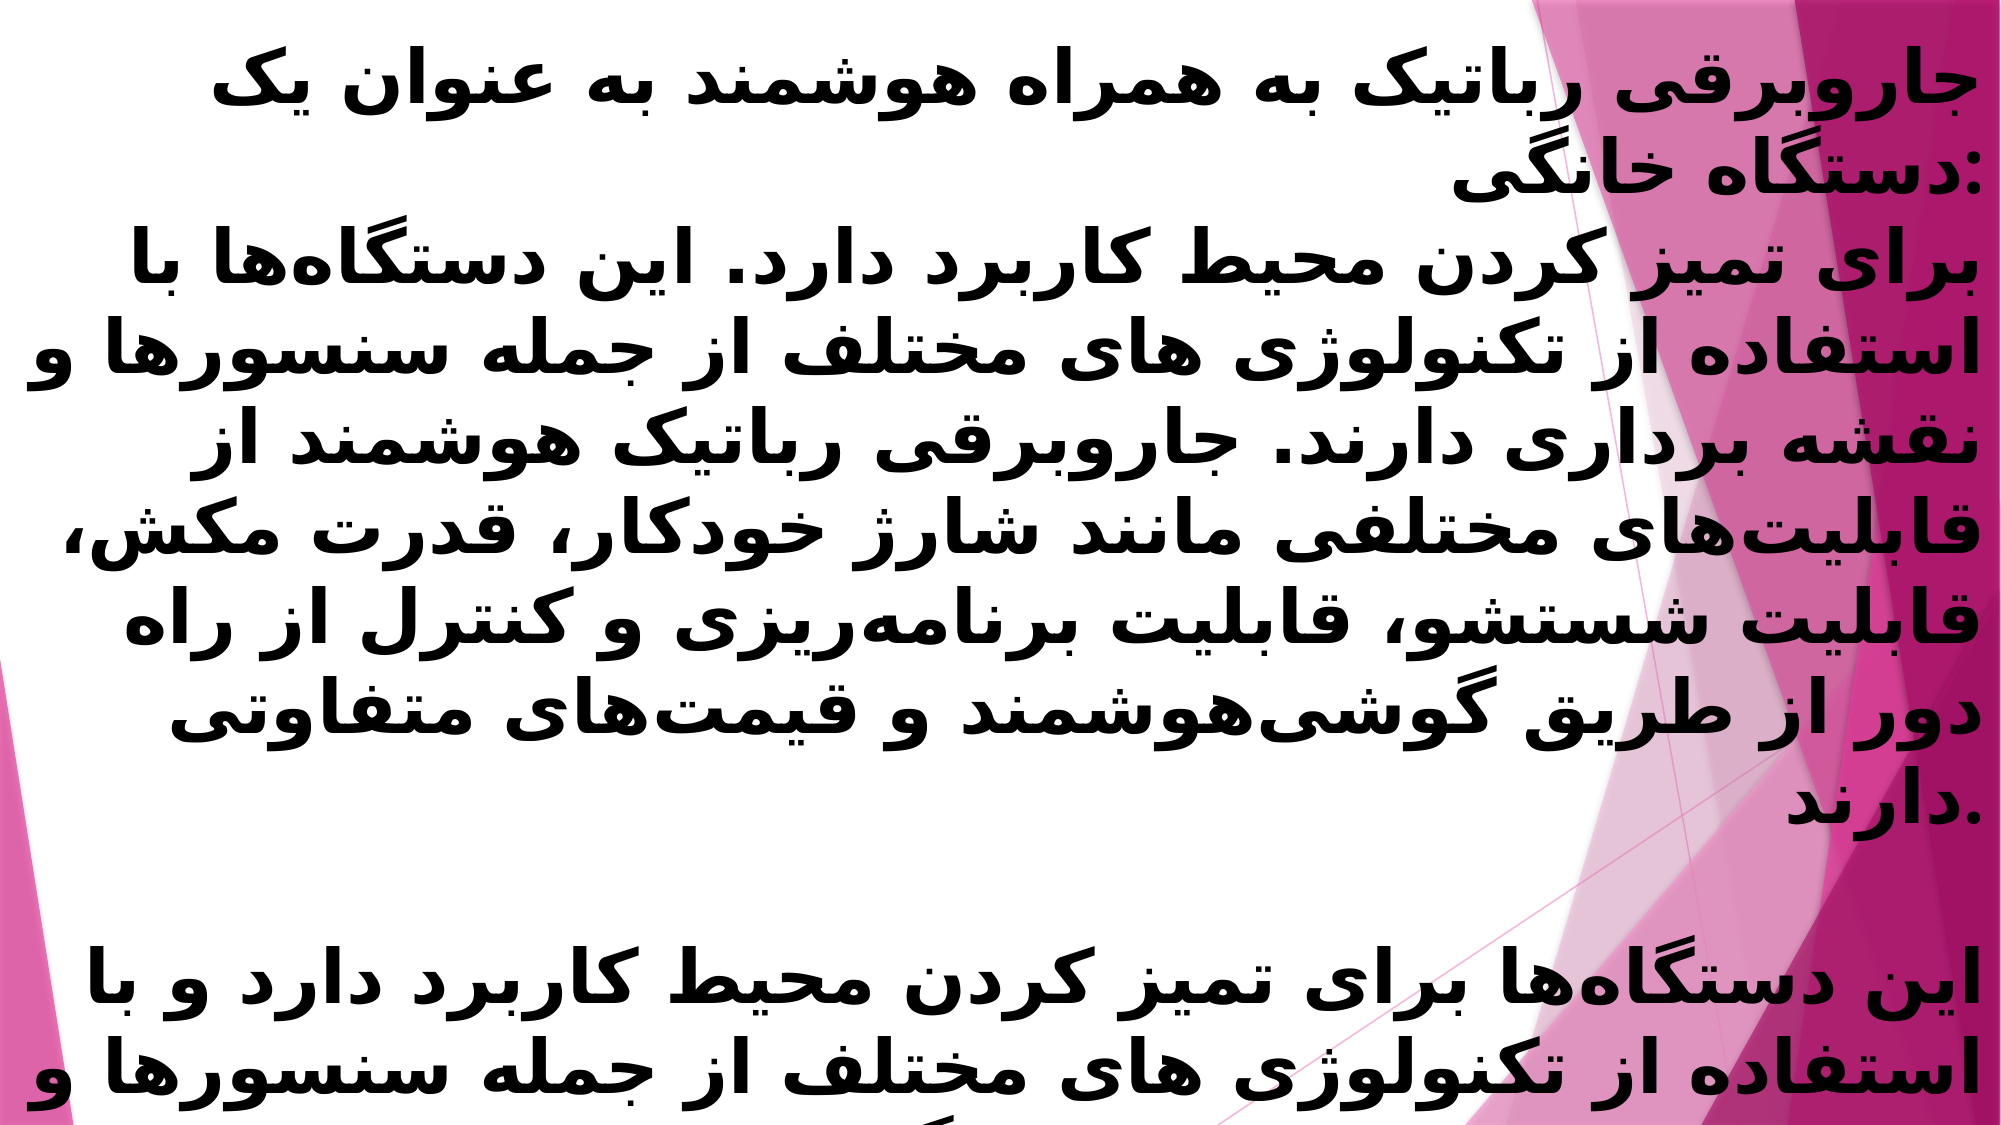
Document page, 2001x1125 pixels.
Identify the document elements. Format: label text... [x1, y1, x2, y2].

text_box جاروبرقی رباتیک به همراه هوشمند به عنوان یک دستگاه خانگی: برای تمیز کردن محیط کاربرد دارد. این دستگاه‌ها با استفاده از تکنولوژی های مختلف از جمله سنسورها و نقشه برداری دارند. جاروبرقی رباتیک هوشمند از قابلیت‌های مختلفی مانند شارژ خودکار، قدرت مکش، قابلیت شستشو، قابلیت برنامه‌ریزی و کنترل از راه دور از طریق گوشی‌هوشمند و قیمت‌های متفاوتی دارند. این دستگاه‌ها برای تمیز کردن محیط کاربرد دارد و با استفاده از تکنولوژی های مختلف از جمله سنسورها و نقشه برداری دارند. این دستگاه‌ها با استفاده از تکنولوژی های مختلف از جمله سنسورها و نقشه برداری دارند. جاروبرقی رباتیک هوشمند از قابلیت‌های مختلفی مانند شارژ خودکار، قدرت مکش، قابلیت شستشو، قابلیت برنامه‌ریزی و کنترل از راه دور از طریق گوشی‌هوشمند و قیمت‌های متفاوتی دارند. [0, 21, 2000, 1125]
